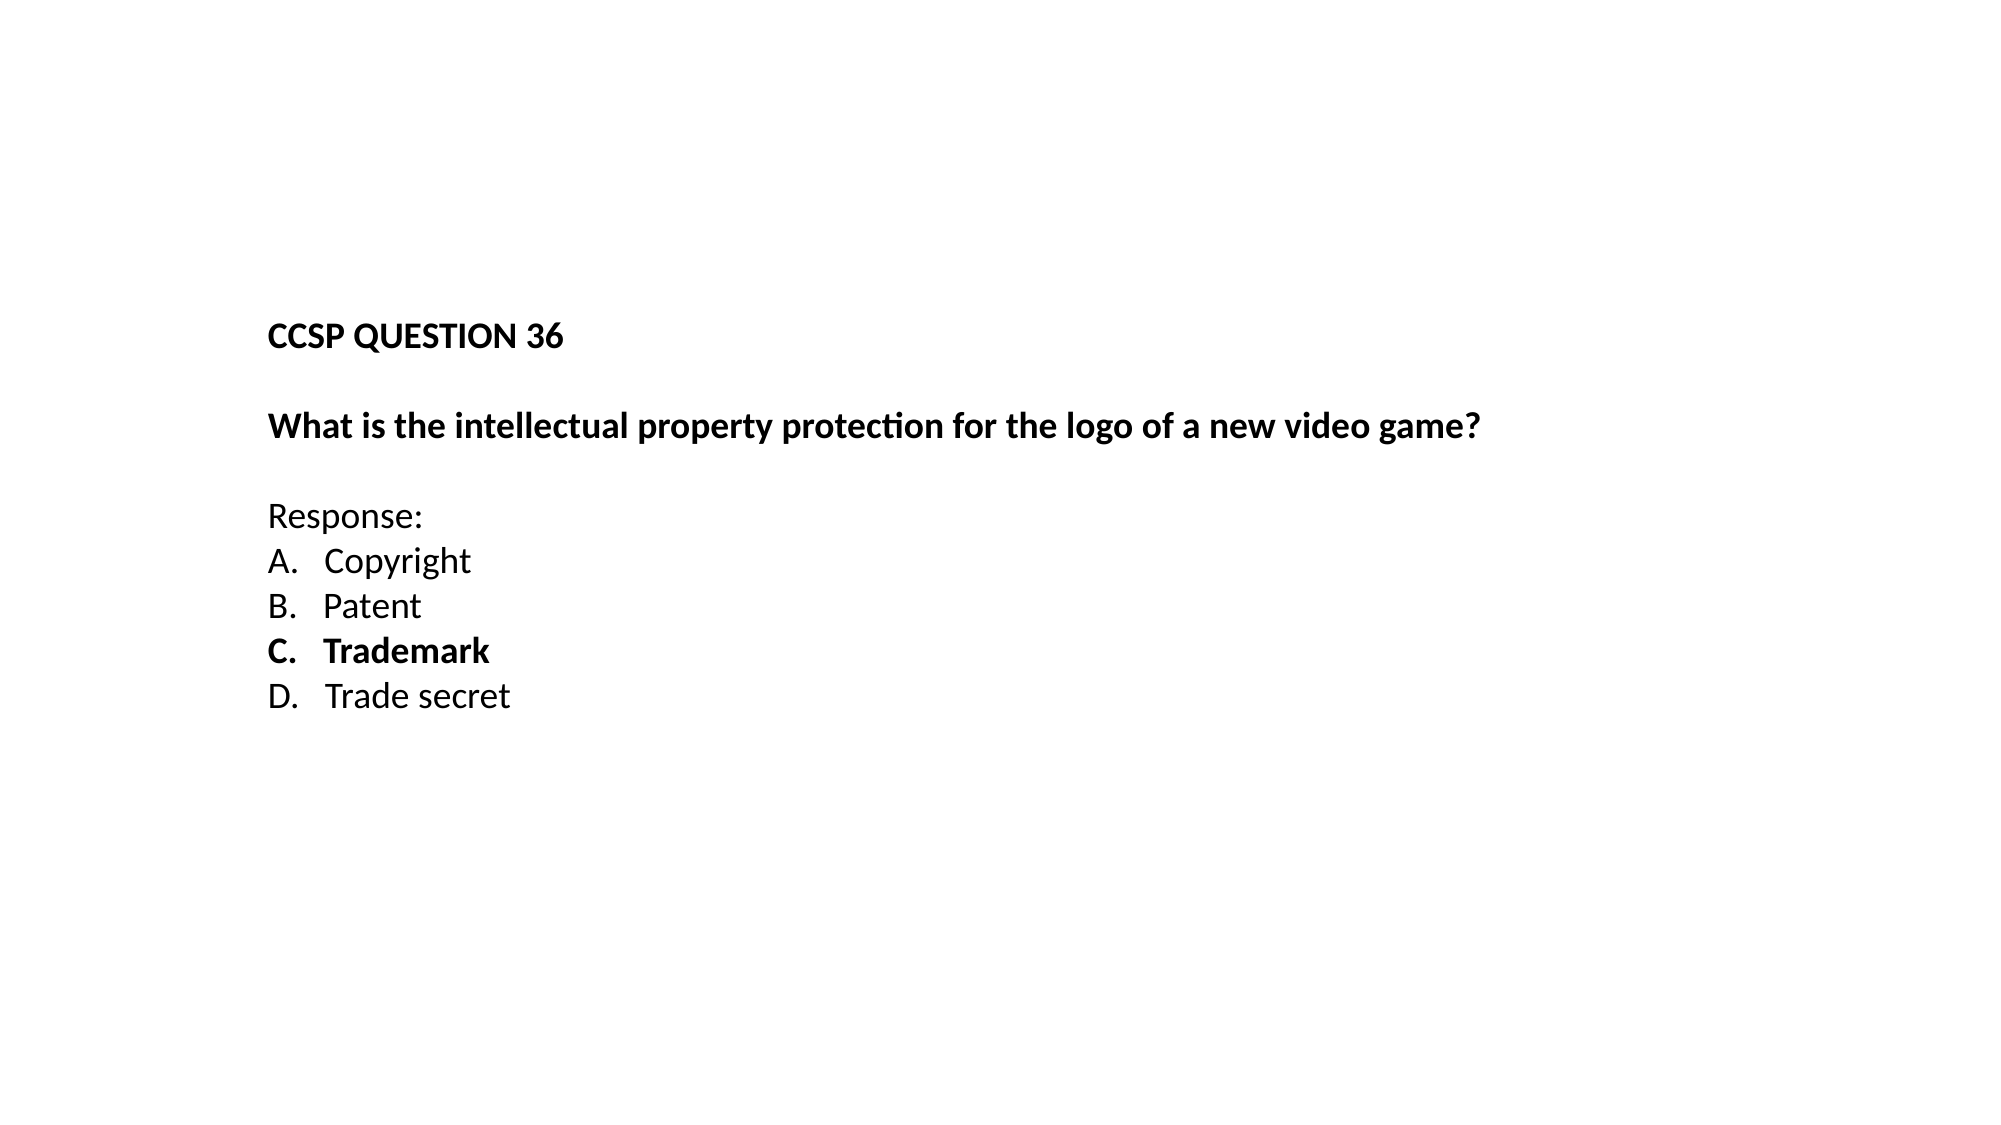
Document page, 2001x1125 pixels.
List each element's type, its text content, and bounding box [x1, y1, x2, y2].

text_box CCSP QUESTION 36 What is the intellectual property protection for the logo of a new video game? Response: Copyright B. Patent C. Trademark D. Trade secret [253, 303, 2000, 724]
